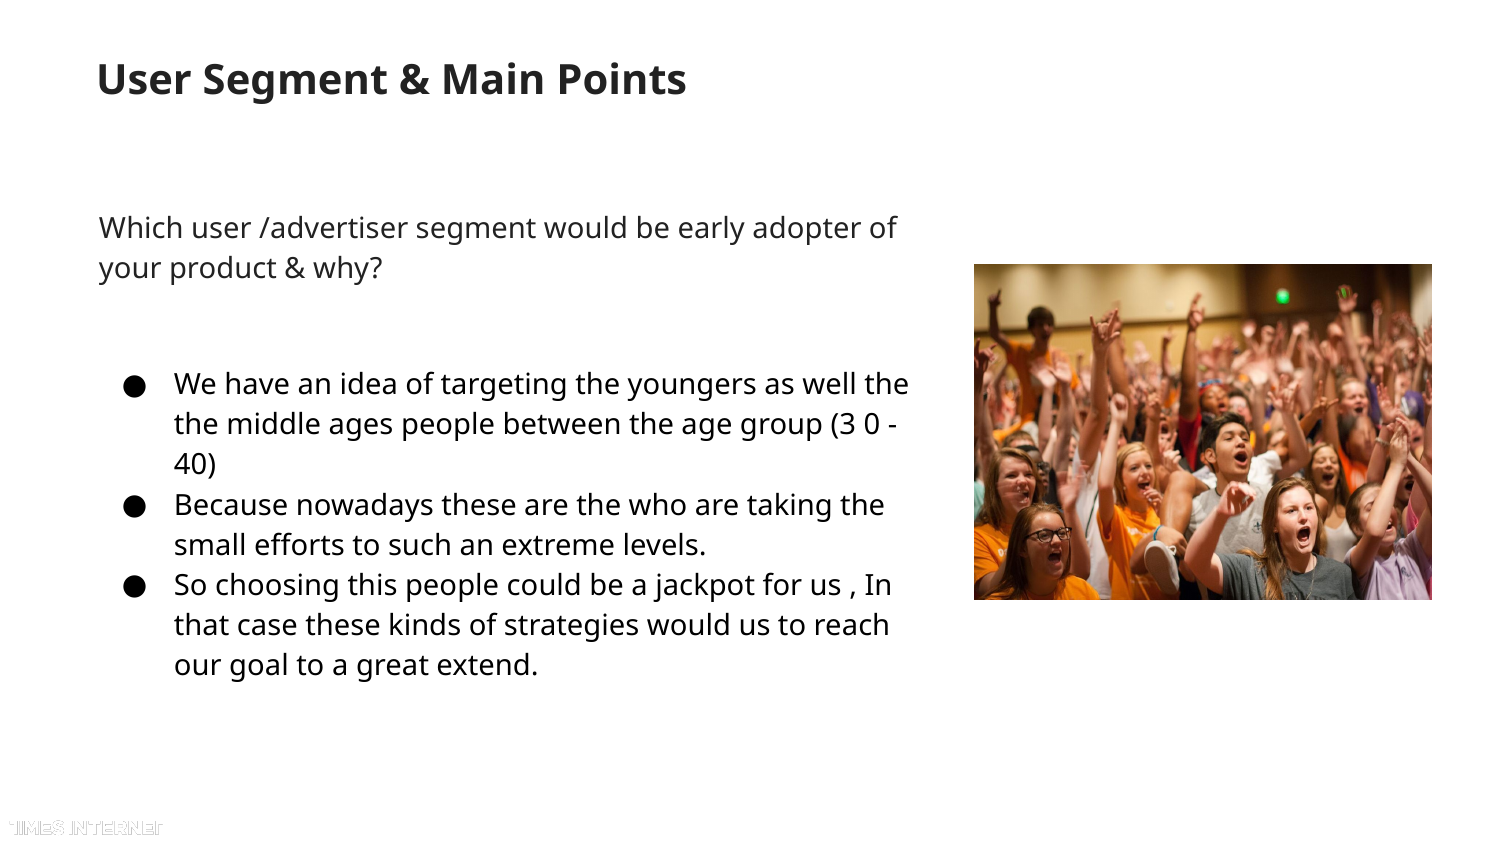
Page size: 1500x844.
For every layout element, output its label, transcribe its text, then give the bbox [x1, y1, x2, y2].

picture [8, 818, 164, 837]
text_box Which user /advertiser segment would be early adopter of your product & why? We have an idea of targeting the youngers as well the the middle ages people between the age group (3 0 - 40) Because nowadays these are the who are taking the small efforts to such an extreme levels. So choosing this people could be a jackpot for us , In that case these kinds of strategies would us to reach our goal to a great extend. [83, 188, 950, 749]
picture [973, 263, 1432, 600]
title User Segment & Main Points [81, 37, 1440, 133]
